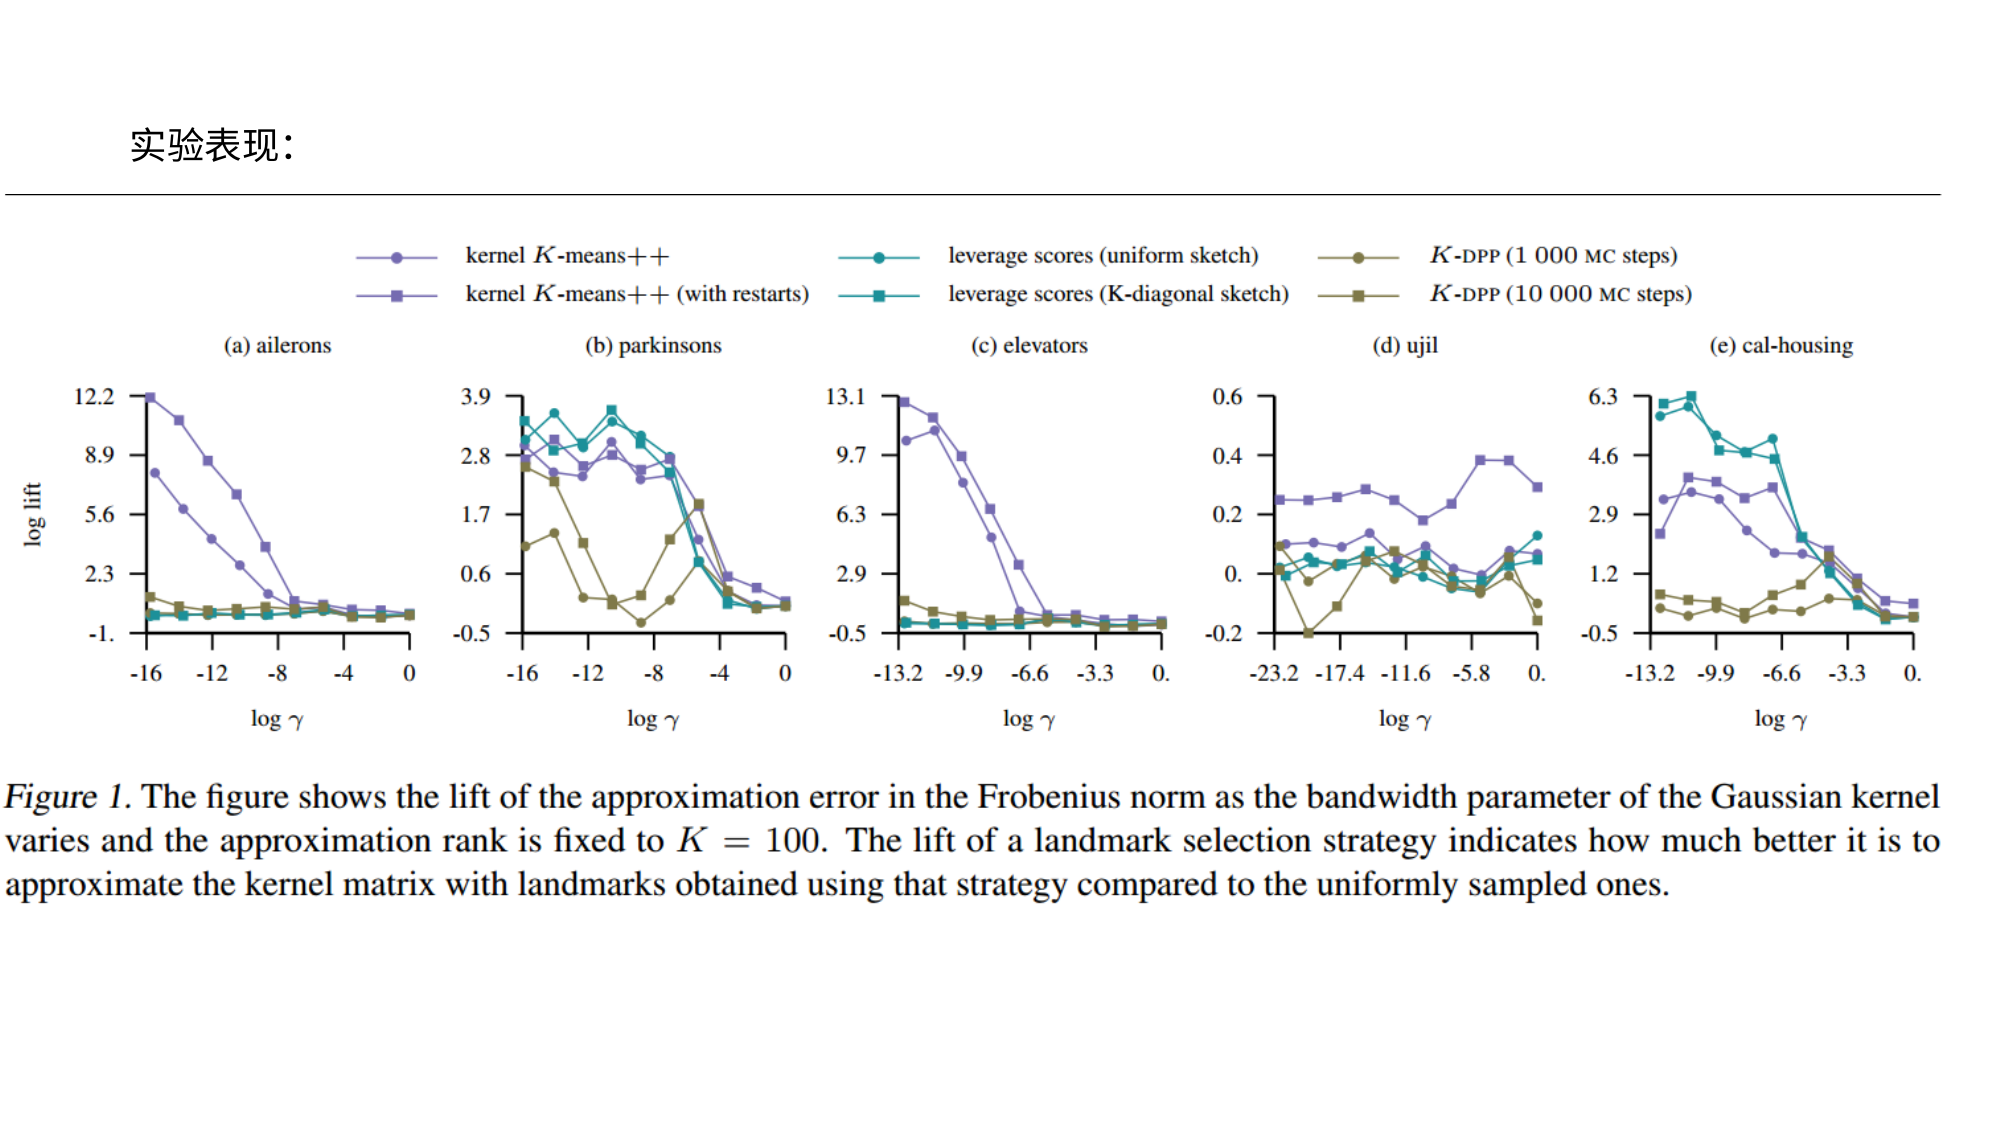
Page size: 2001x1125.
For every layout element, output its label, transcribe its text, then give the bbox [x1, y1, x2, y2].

text_box 实验表现： [115, 115, 979, 175]
picture [0, 194, 2000, 931]
